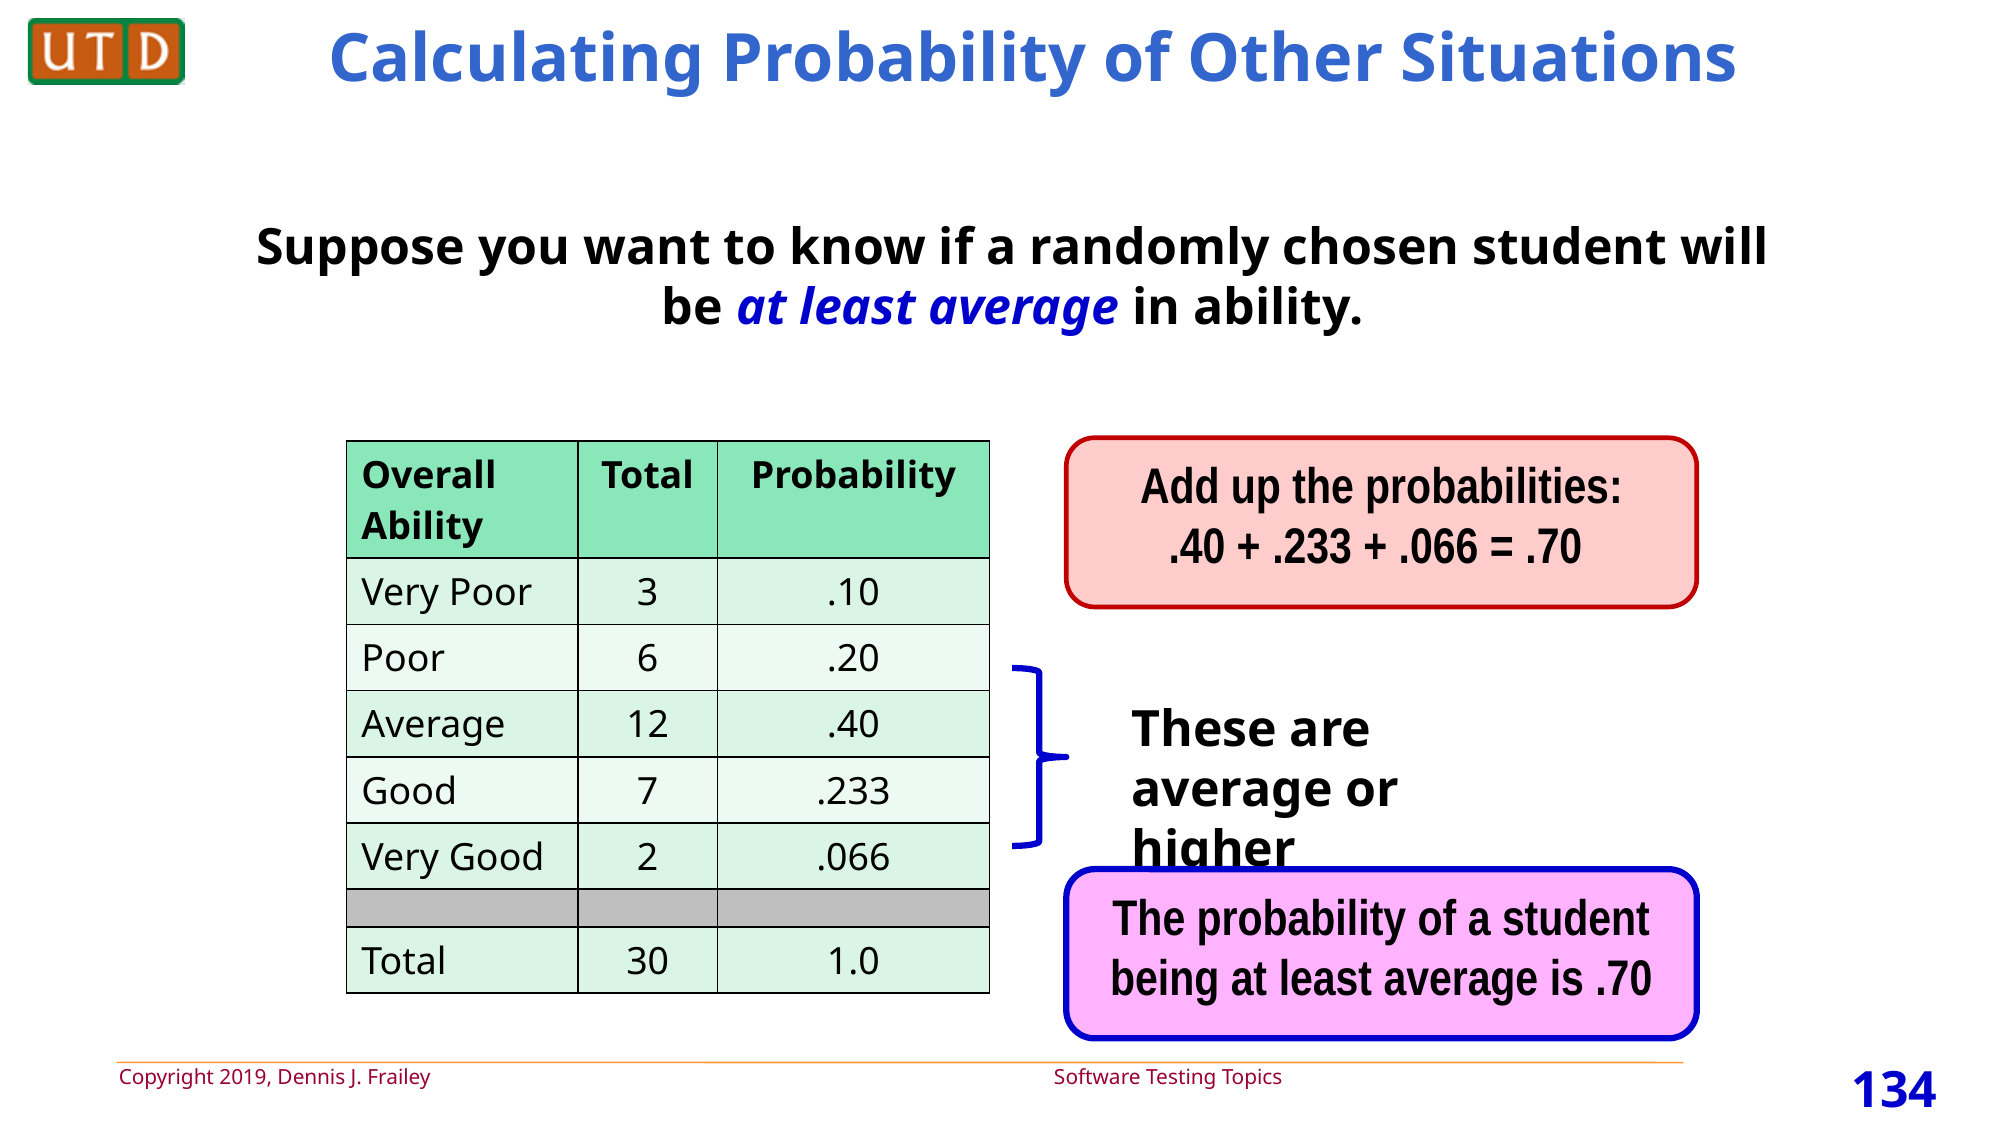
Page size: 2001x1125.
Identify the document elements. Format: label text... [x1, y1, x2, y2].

table_cell 1.0 [718, 928, 989, 992]
table_cell Very Poor [347, 559, 577, 624]
table_cell 30 [579, 928, 717, 992]
table_cell .20 [718, 625, 989, 690]
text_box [1011, 667, 1492, 847]
text_box The probability of a student being at least average is .70 [1066, 869, 1697, 1039]
list Suppose you want to know if a randomly chosen student will be at least average in ability. [218, 206, 1808, 417]
title Calculating Probability of Other Situations [143, 0, 1924, 111]
table_header Overall Ability [347, 442, 577, 557]
text_box Add up the probabilities: .40 + .233 + .066 = .70 [1066, 437, 1697, 607]
table_header Total [579, 442, 717, 557]
table_cell Very Good [347, 824, 577, 888]
table_cell .40 [718, 691, 989, 756]
picture [27, 18, 143, 85]
table_cell 3 [579, 559, 717, 624]
table_cell Poor [347, 625, 577, 690]
table_cell Average [347, 691, 577, 756]
table_cell [718, 890, 989, 926]
table_cell 6 [579, 625, 717, 690]
table_cell 2 [579, 824, 717, 888]
table_cell .066 [718, 824, 989, 888]
table_cell Total [347, 928, 577, 992]
table_cell .10 [718, 559, 989, 624]
table_cell 7 [579, 758, 717, 822]
table_header Probability [718, 442, 989, 557]
table_cell Good [347, 758, 577, 822]
table_cell [579, 890, 717, 926]
table_cell .233 [718, 758, 989, 822]
table_cell [347, 890, 577, 926]
table_cell 12 [579, 691, 717, 756]
